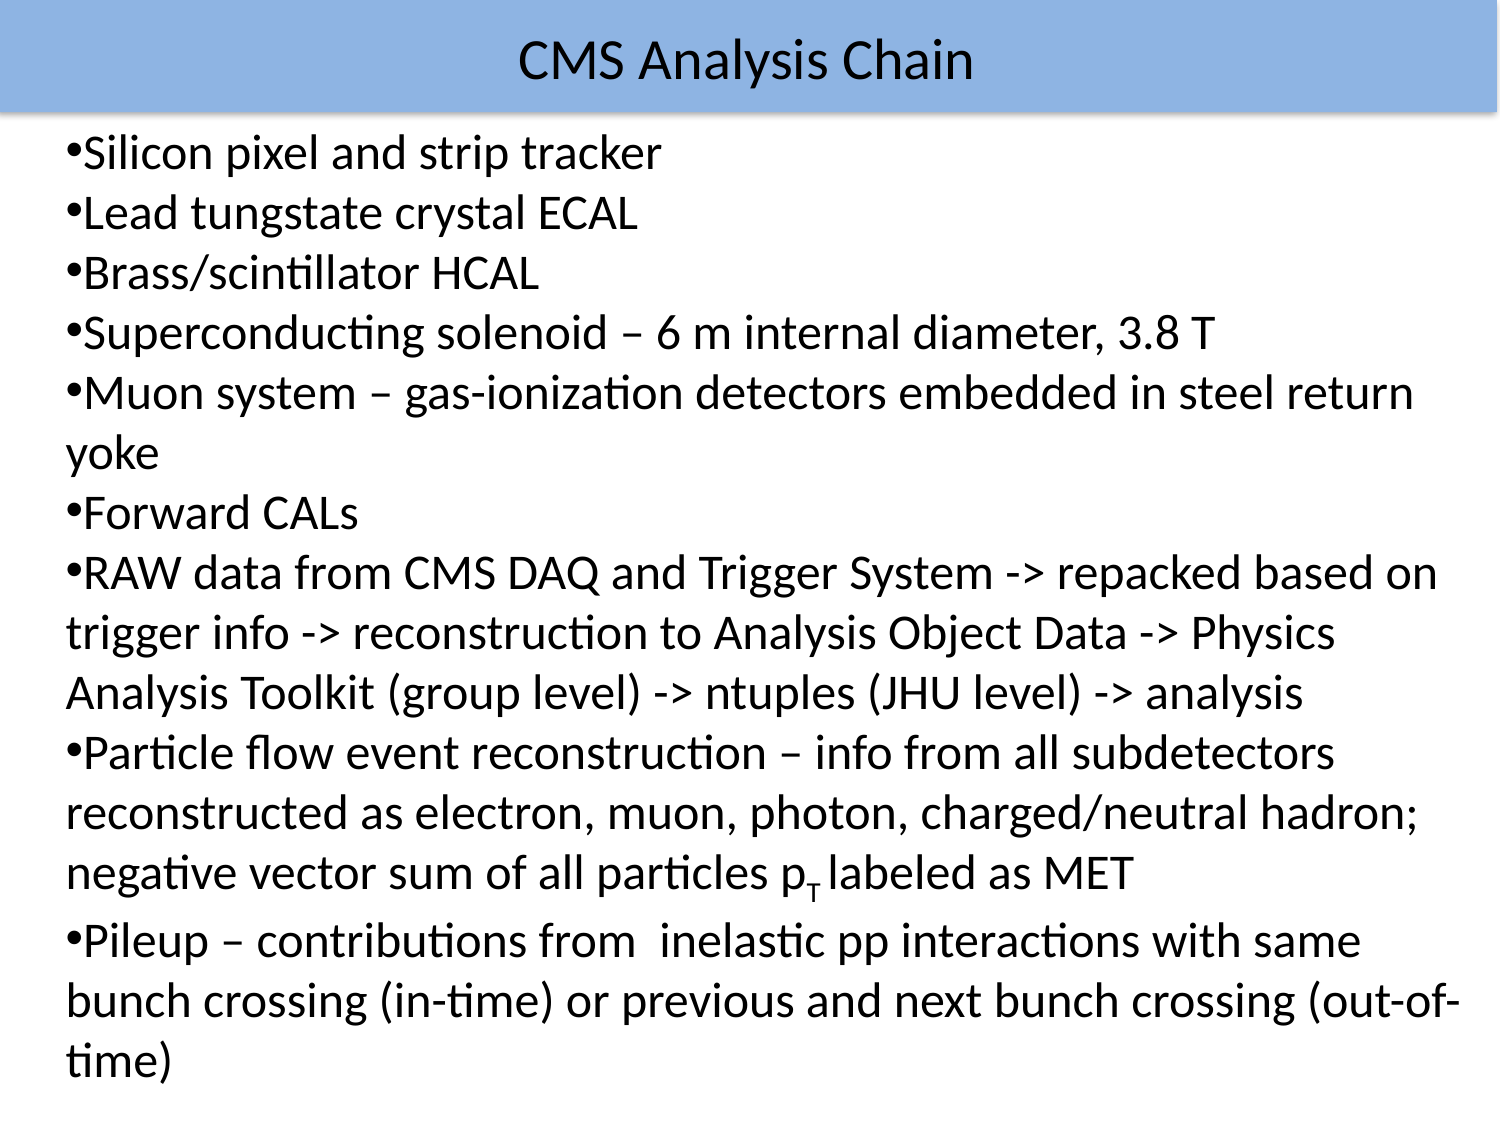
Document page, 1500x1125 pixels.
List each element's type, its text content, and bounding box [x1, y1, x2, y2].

text_box CMS Analysis Chain [0, 0, 1498, 113]
text_box Silicon pixel and strip tracker Lead tungstate crystal ECAL Brass/scintillator HCAL Superconducting solenoid – 6 m internal diameter, 3.8 T Muon system – gas-ionization detectors embedded in steel return yoke Forward CALs RAW data from CMS DAQ and Trigger System -> repacked based on trigger info -> reconstruction to Analysis Object Data -> Physics Analysis Toolkit (group level) -> ntuples (JHU level) -> analysis Particle flow event reconstruction – info from all subdetectors reconstructed as electron, muon, photon, charged/neutral hadron; negative vector sum of all particles pT labeled as MET Pileup – contributions from inelastic pp interactions with same bunch crossing (in-time) or previous and next bunch crossing (out-of-time) [50, 112, 1477, 1096]
